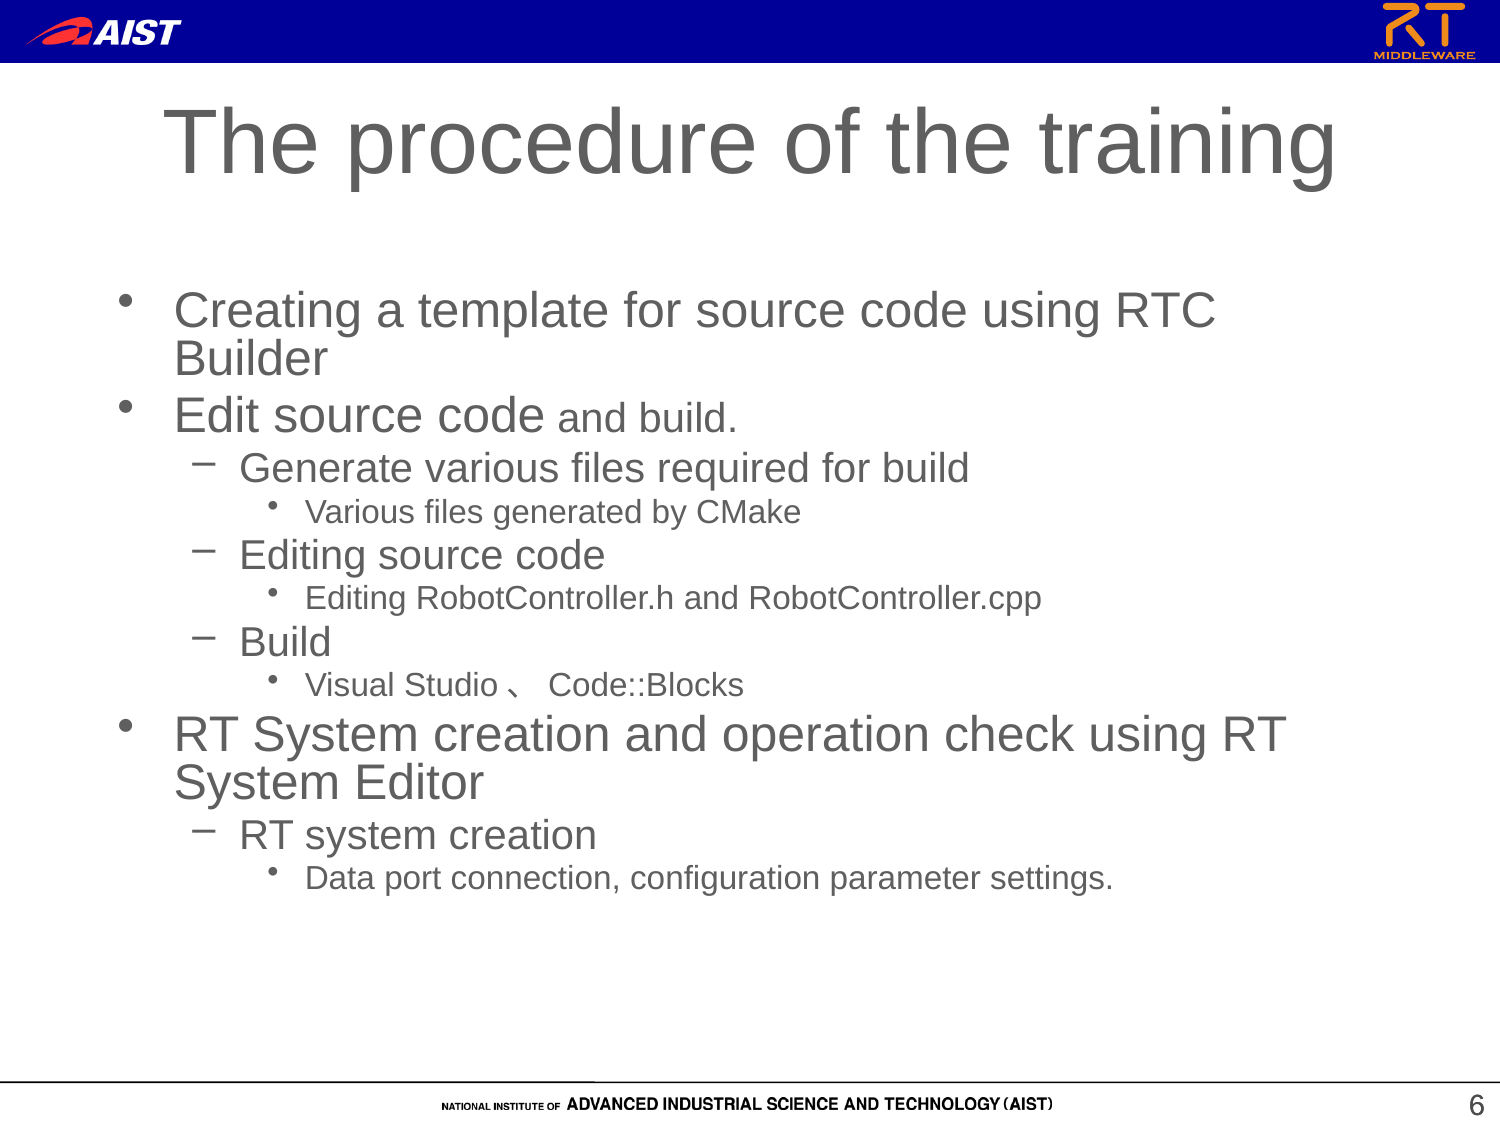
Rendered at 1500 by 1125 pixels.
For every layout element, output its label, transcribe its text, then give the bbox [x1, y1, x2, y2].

picture [442, 1097, 1052, 1110]
picture [0, 0, 1500, 63]
list Creating a template for source code using RTC Builder Edit source code and build. Generate various files required for build Various files generated by CMake Editing source code Editing RobotController.h and RobotController.cpp Build Visual Studio、Code::Blocks RT System creation and operation check using RT System Editor RT system creation Data port connection, configuration parameter settings. [102, 281, 1401, 1005]
text_box 6 [1149, 1078, 1500, 1125]
title The procedure of the training [29, 66, 1474, 208]
